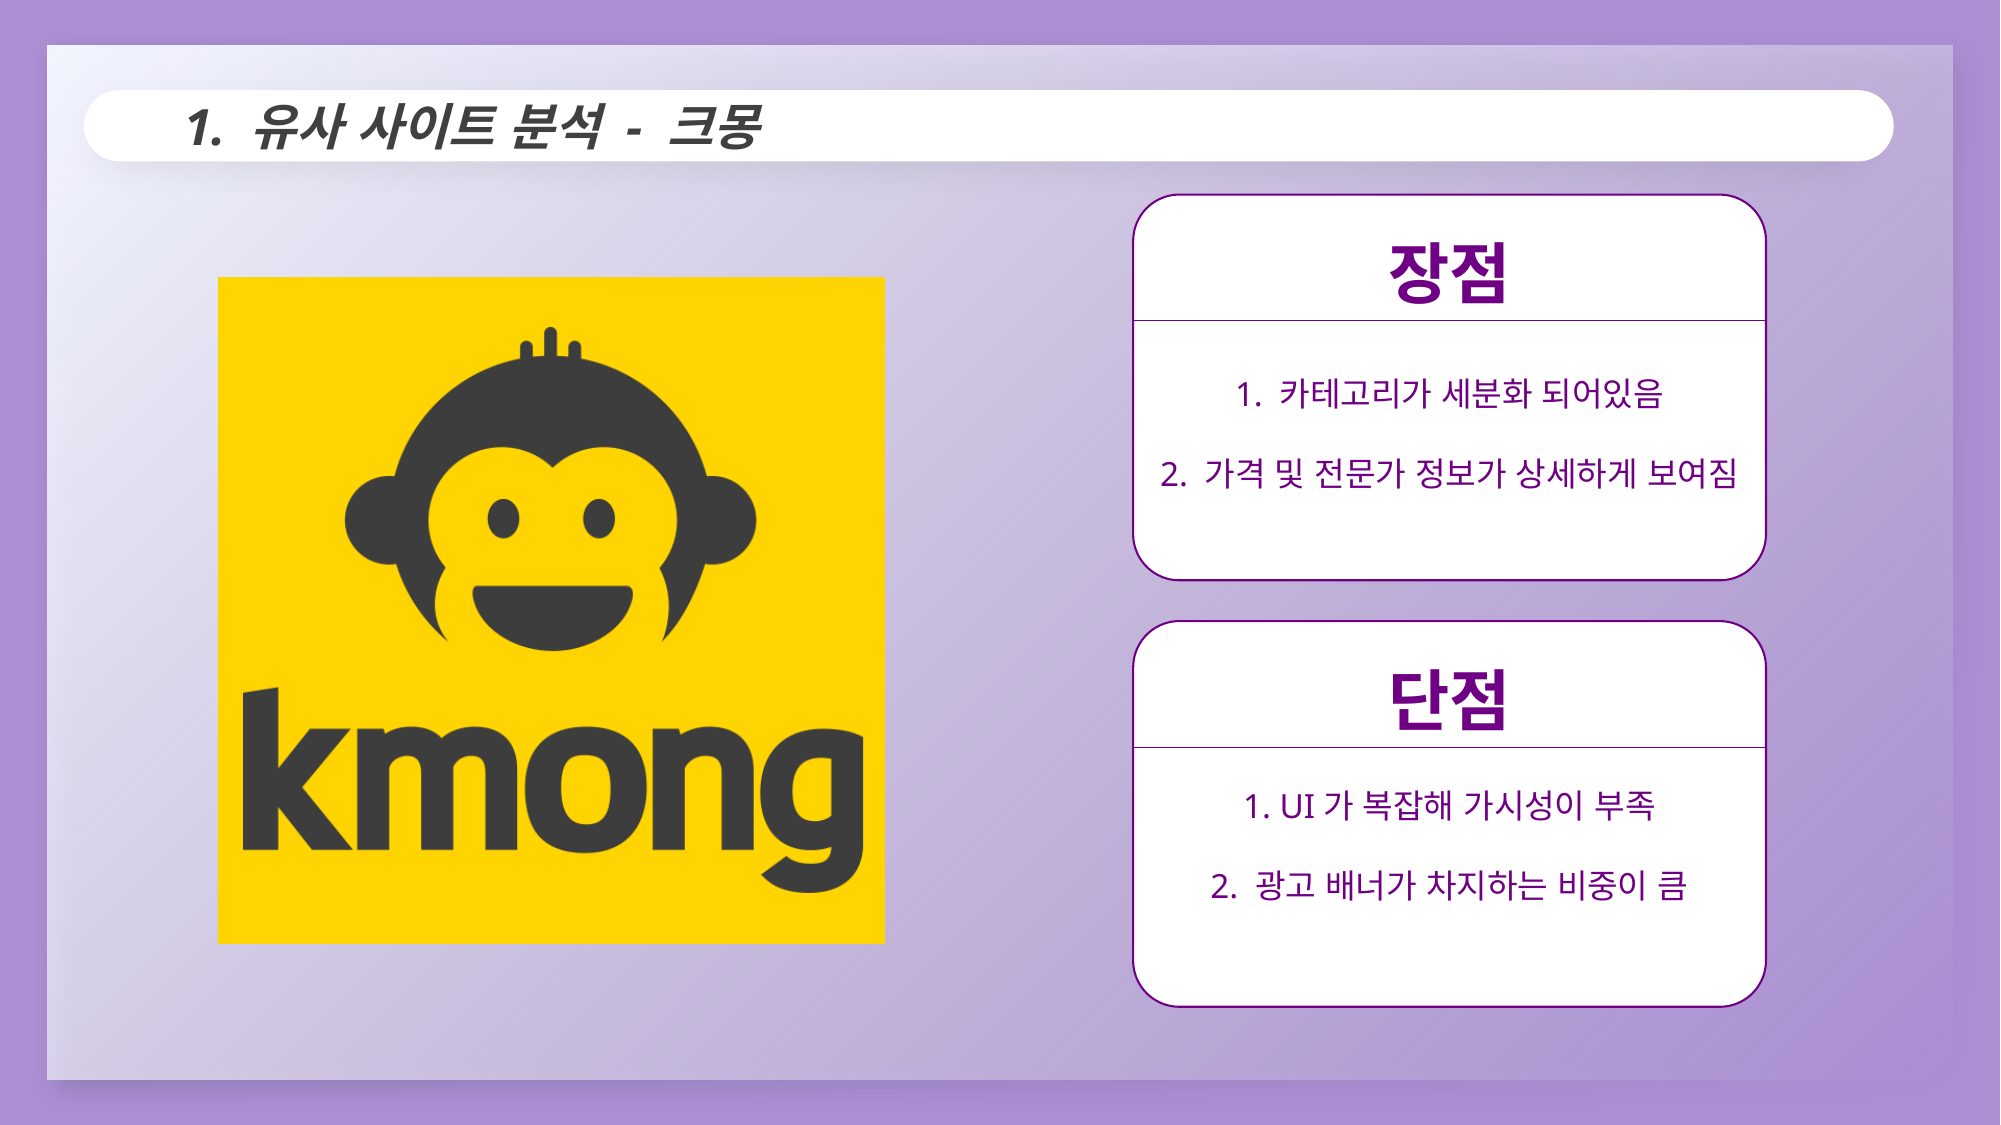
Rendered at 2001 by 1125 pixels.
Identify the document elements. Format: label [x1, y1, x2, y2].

picture [217, 277, 885, 944]
text_box [0, 0, 1953, 1125]
